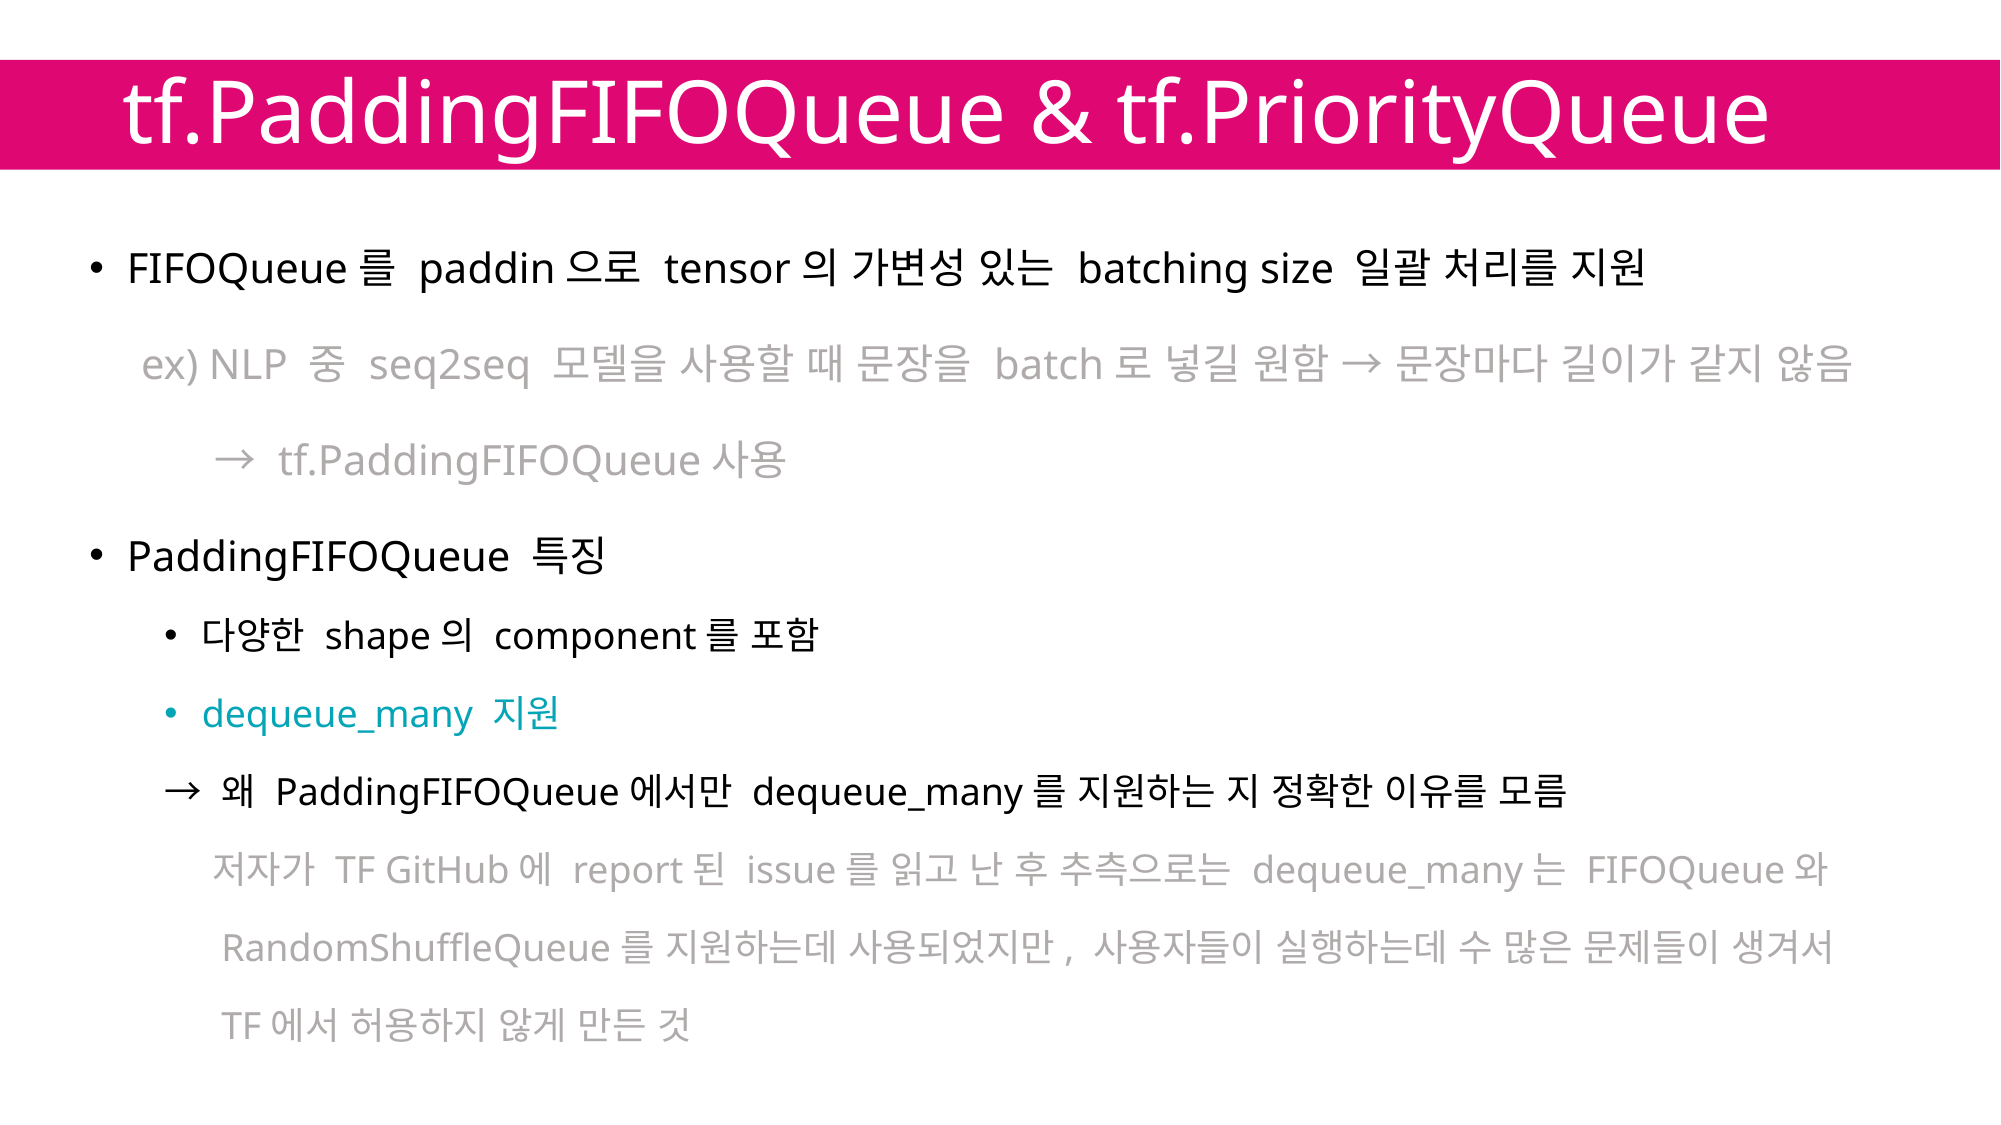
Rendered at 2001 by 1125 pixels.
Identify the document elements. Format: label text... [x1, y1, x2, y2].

list FIFOQueue를 paddin으로 tensor의 가변성 있는 batching size 일괄 처리를 지원 ex) NLP 중 seq2seq 모델을 사용할 때 문장을 batch로 넣길 원함 → 문장마다 길이가 같지 않음 → tf.PaddingFIFOQueue사용 PaddingFIFOQueue 특징 다양한 shape의 component를 포함 dequeue_many 지원 → 왜 PaddingFIFOQueue에서만 dequeue_many를 지원하는 지 정확한 이유를 모름 저자가 TF GitHub에 report된 issue를 읽고 난 후 추측으로는 dequeue_many는 FIFOQueue와 RandomShuffleQueue를 지원하는데 사용되었지만, 사용자들이 실행하는데 수 많은 문제들이 생겨서 TF에서 허용하지 않게 만든 것 [74, 209, 1926, 1062]
title tf.PaddingFIFOQueue & tf.PriorityQueue [0, 59, 2000, 170]
